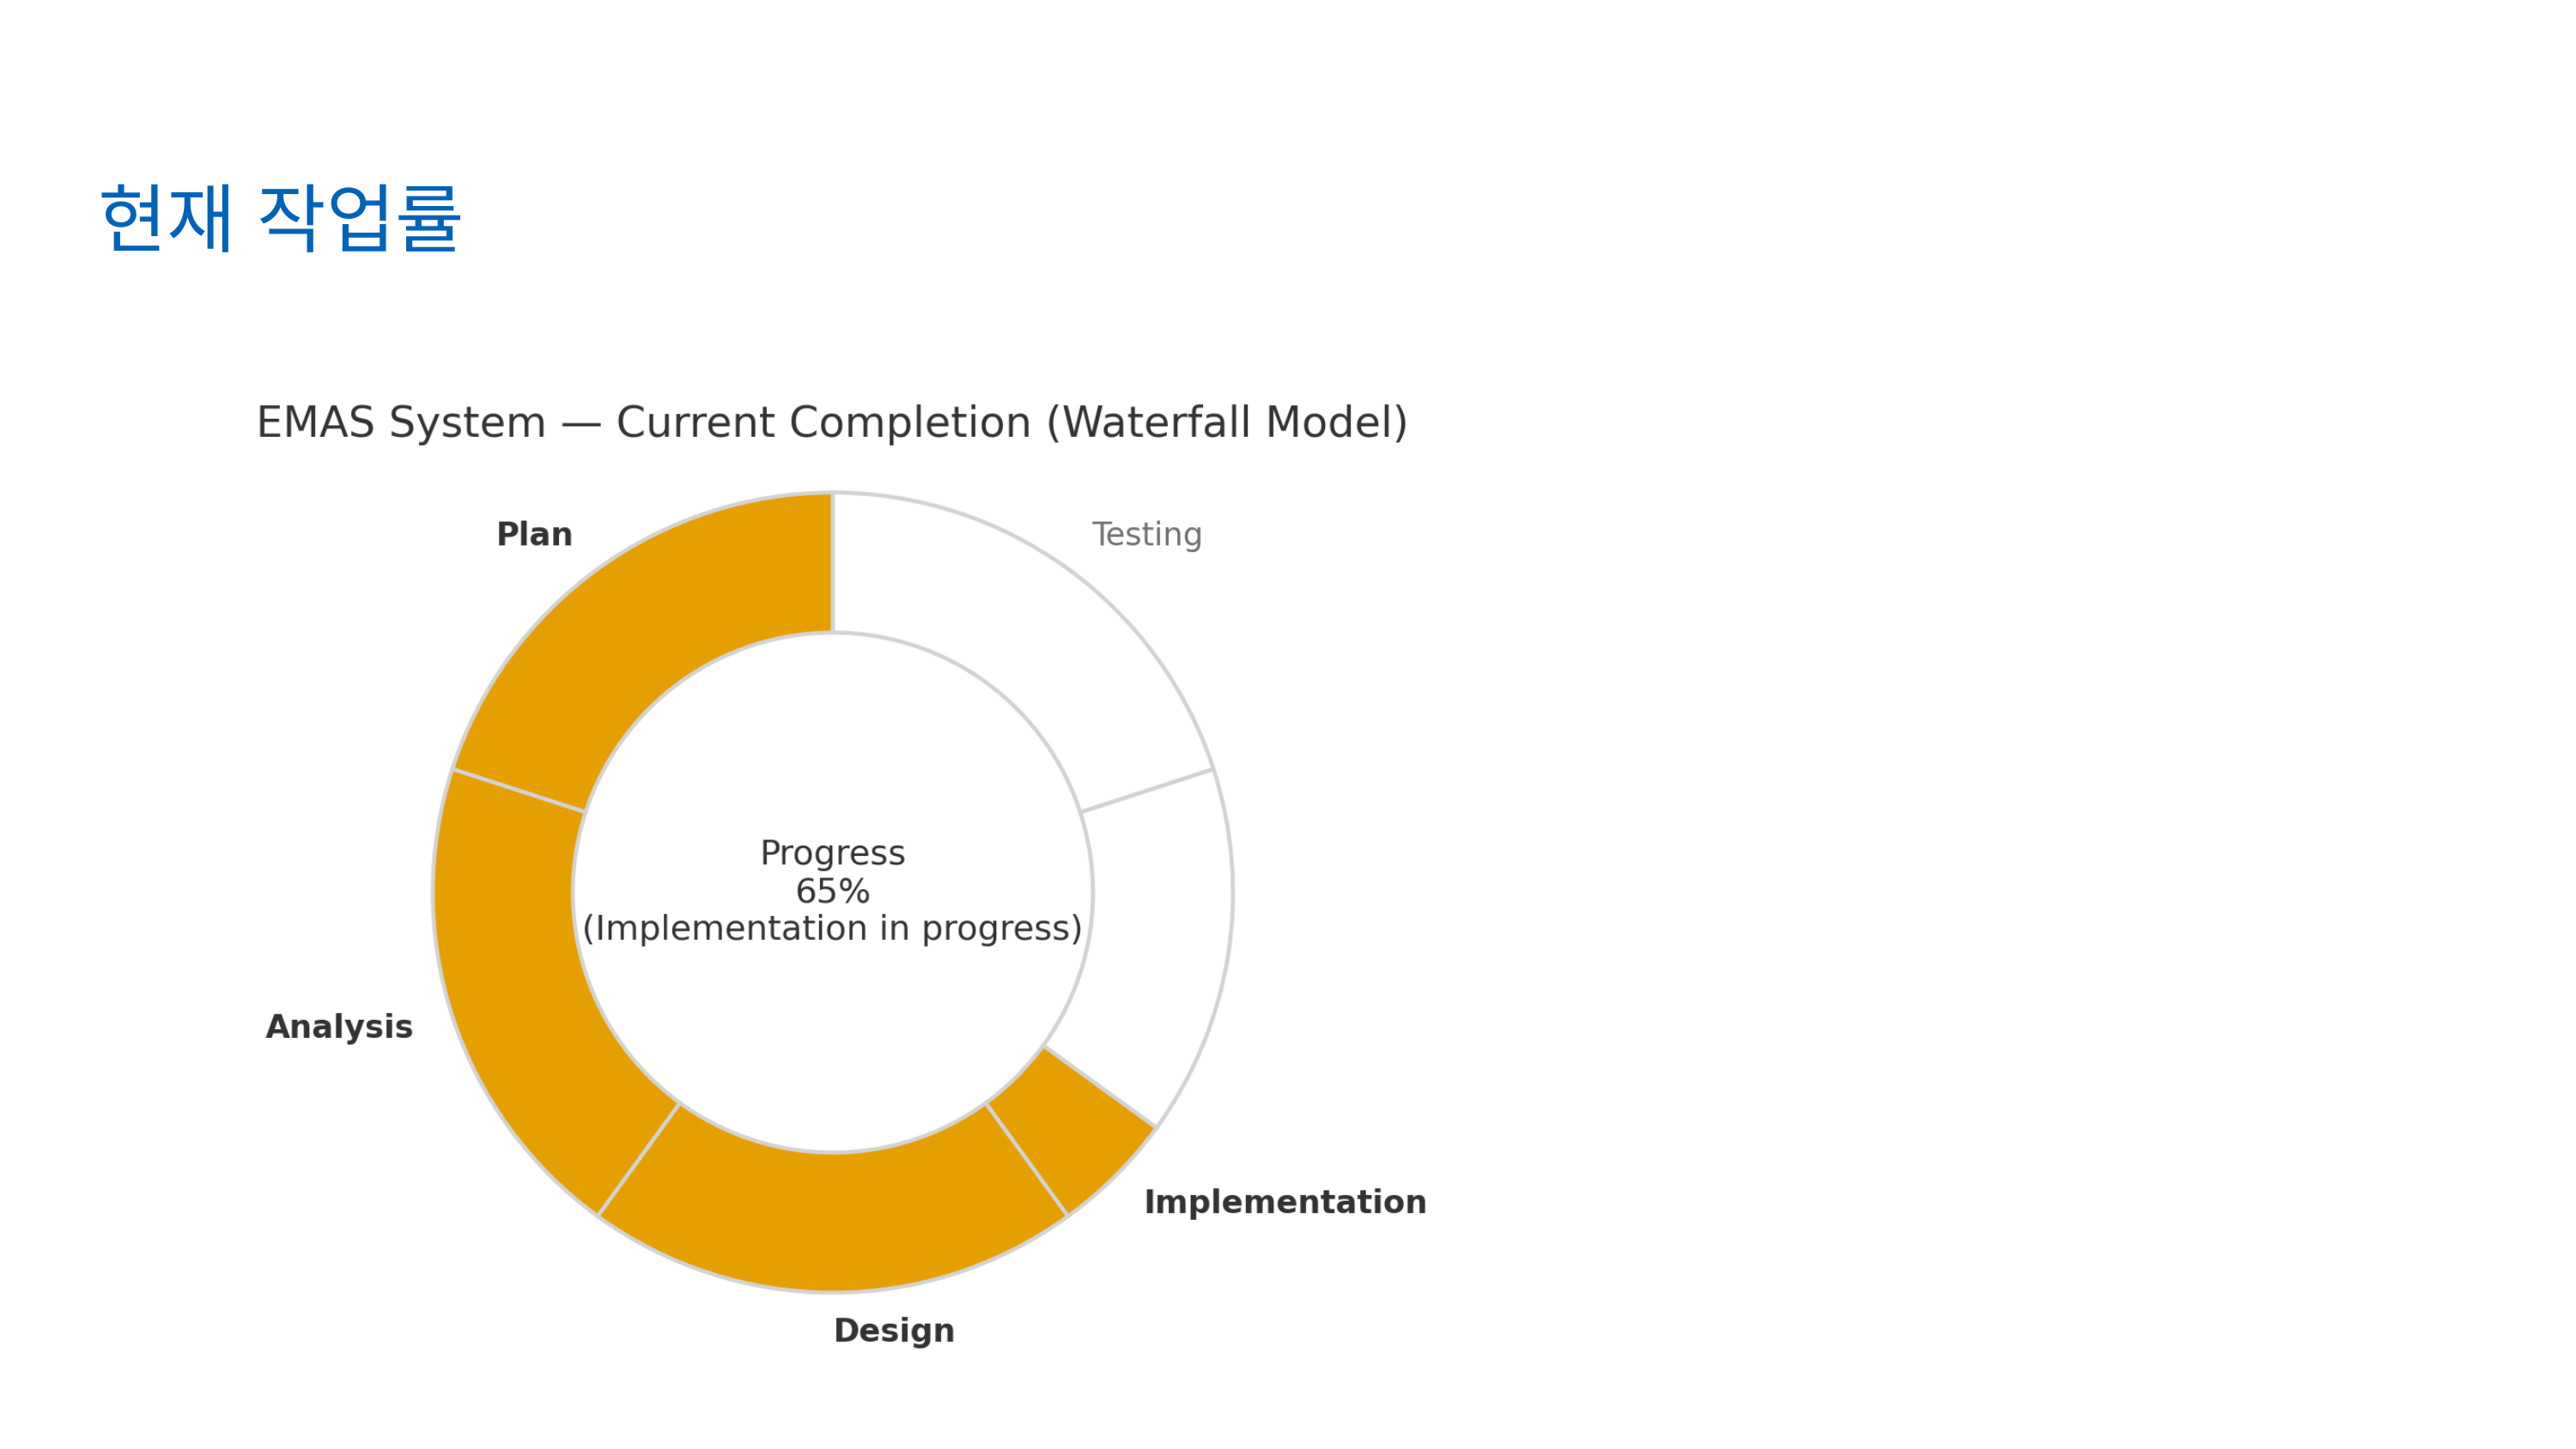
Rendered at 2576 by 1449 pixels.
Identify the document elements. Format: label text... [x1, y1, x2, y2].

text_box 현재 작업률 [98, 175, 632, 281]
picture [149, 385, 1516, 1368]
